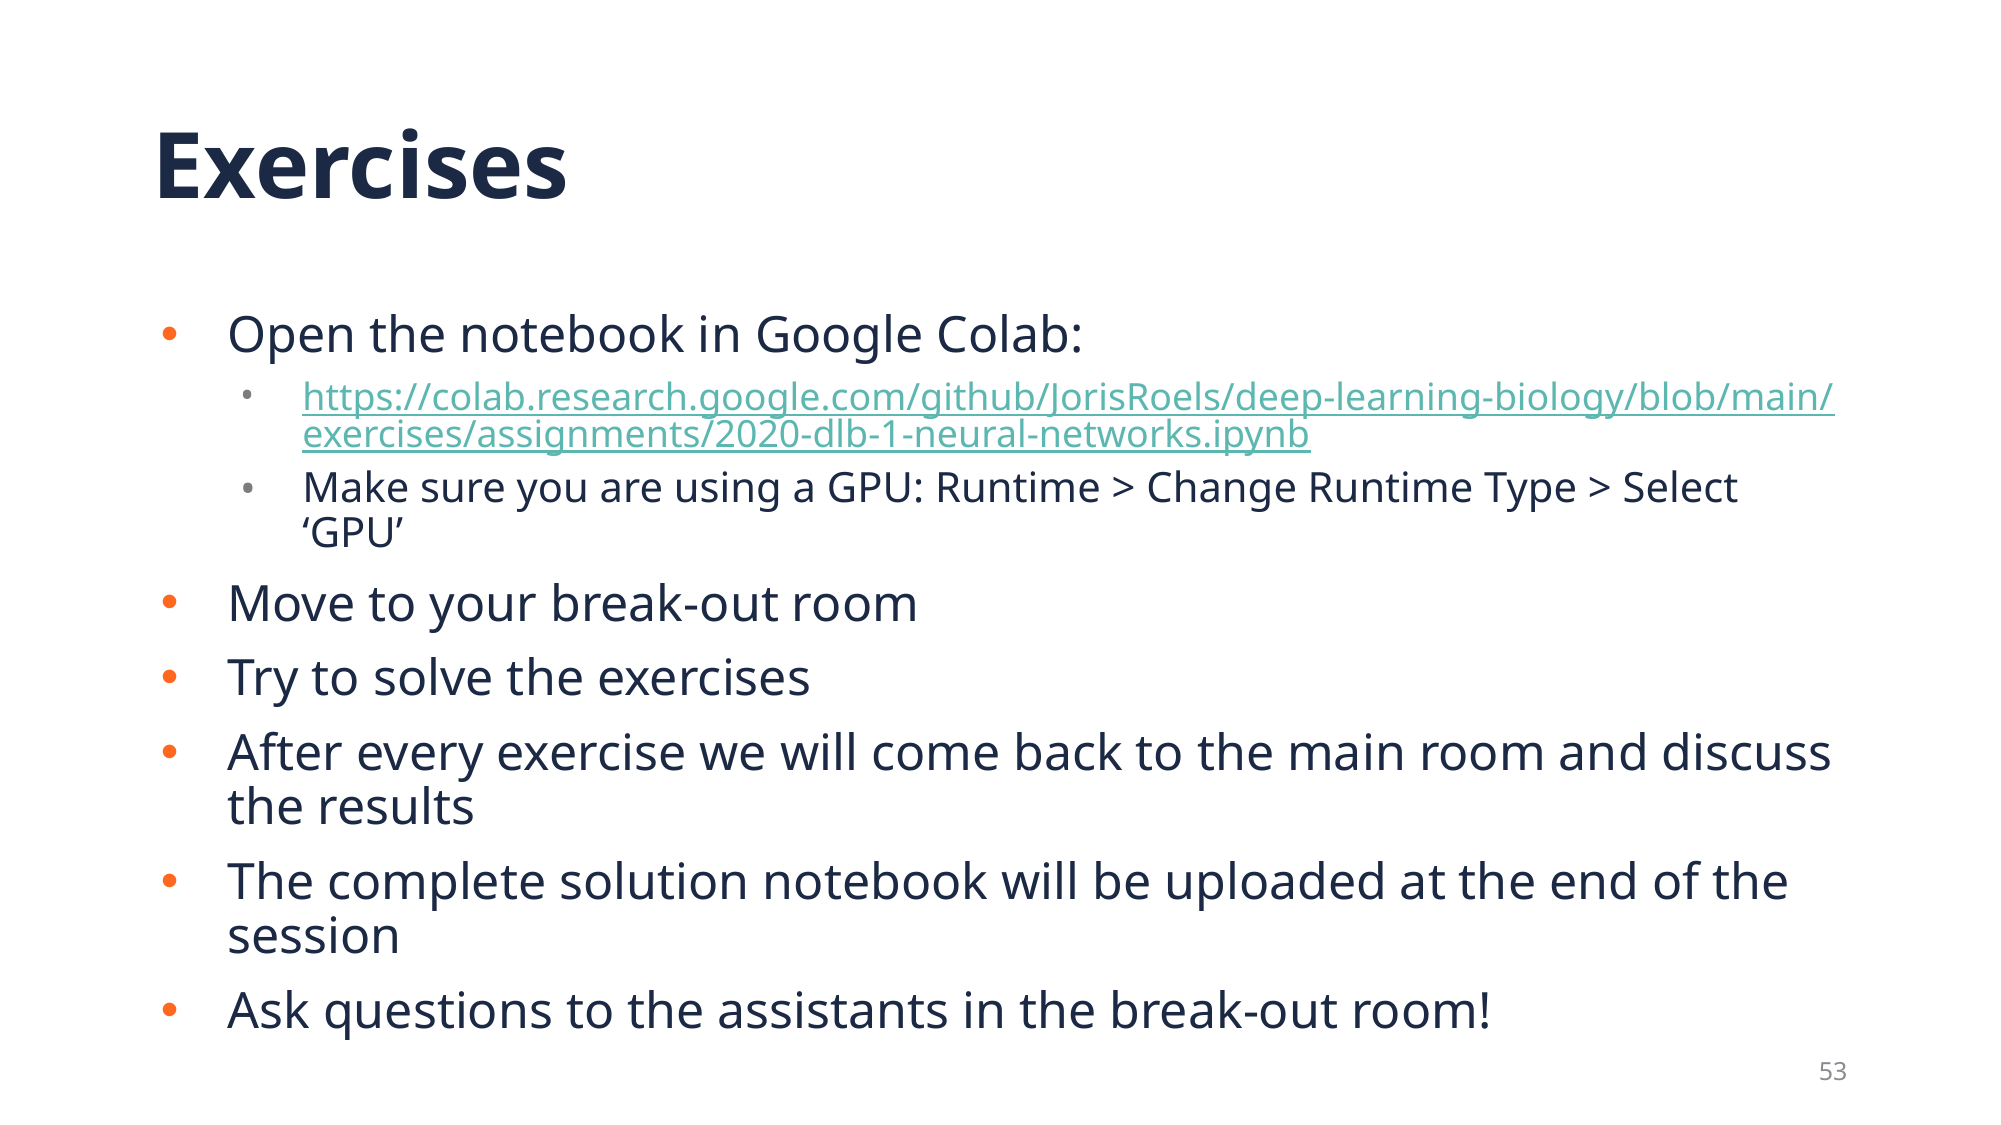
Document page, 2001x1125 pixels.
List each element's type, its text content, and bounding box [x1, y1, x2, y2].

list Open the notebook in Google Colab: https://colab.research.google.com/github/JorisRoels/deep-learning-biology/blob/main/exercises/assignments/2020-dlb-1-neural-networks.ipynb Make sure you are using a GPU: Runtime > Change Runtime Type > Select ‘GPU’ Move to your break-out room Try to solve the exercises After every exercise we will come back to the main room and discuss the results The complete solution notebook will be uploaded at the end of the session Ask questions to the assistants in the break-out room! [137, 302, 1863, 1004]
slide_number 53 [1412, 1042, 1863, 1103]
title Exercises [137, 59, 1863, 278]
